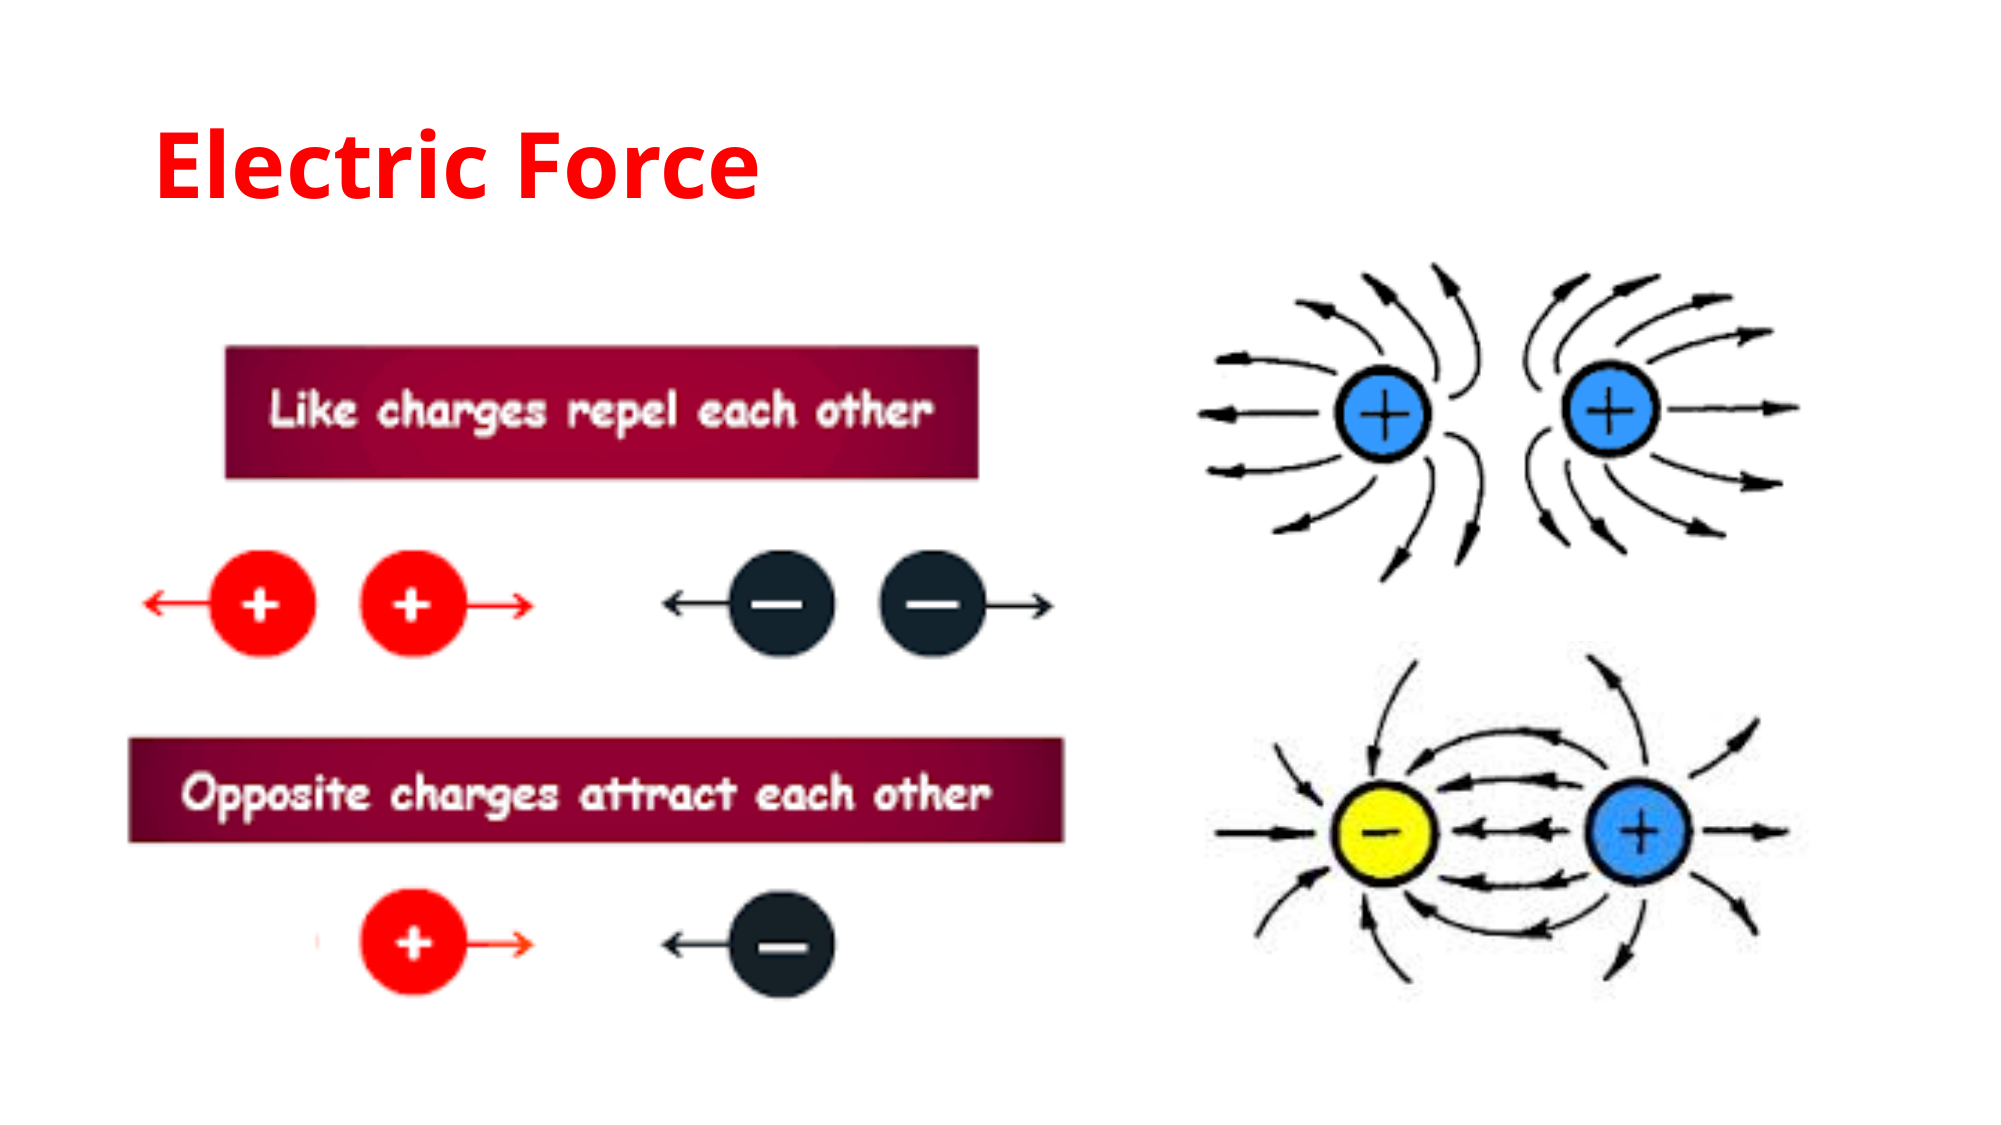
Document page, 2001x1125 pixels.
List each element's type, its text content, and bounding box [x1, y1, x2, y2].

picture [115, 332, 1089, 1006]
picture [1110, 641, 1939, 1006]
title Electric Force [137, 59, 1863, 278]
picture [1110, 252, 1897, 603]
